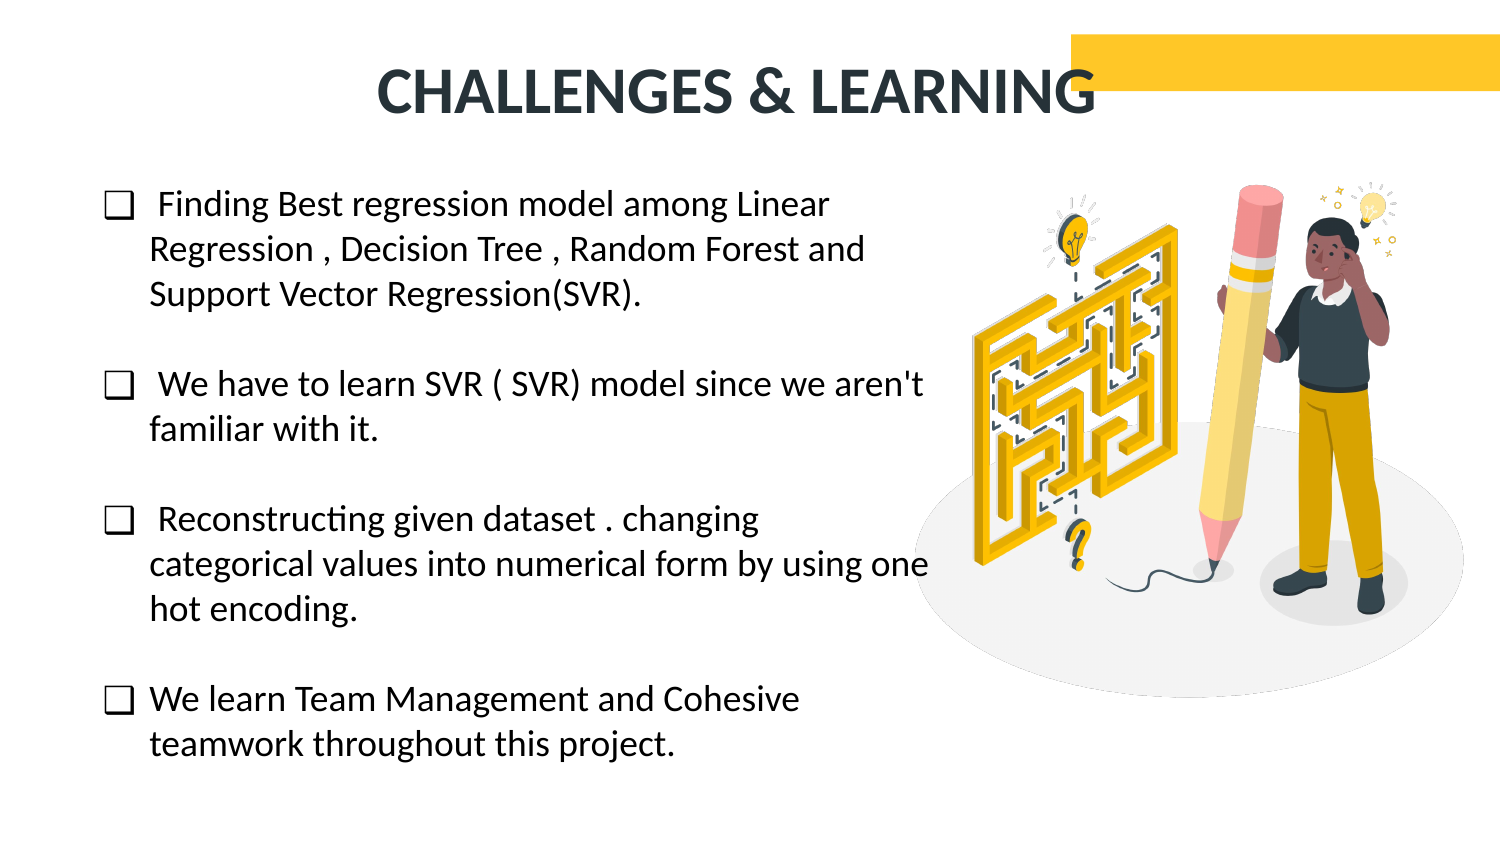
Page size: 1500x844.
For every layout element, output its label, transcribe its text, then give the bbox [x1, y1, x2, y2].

title CHALLENGES & LEARNING [99, 46, 1375, 188]
text_box Finding Best regression model among Linear Regression , Decision Tree , Random Forest and Support Vector Regression(SVR). We have to learn SVR ( SVR) model since we aren't familiar with it. Reconstructing given dataset . changing categorical values into numerical form by using one hot encoding. We learn Team Management and Cohesive teamwork throughout this project. [87, 171, 947, 772]
text_box [1071, 34, 1500, 92]
text_box [947, 119, 1492, 725]
